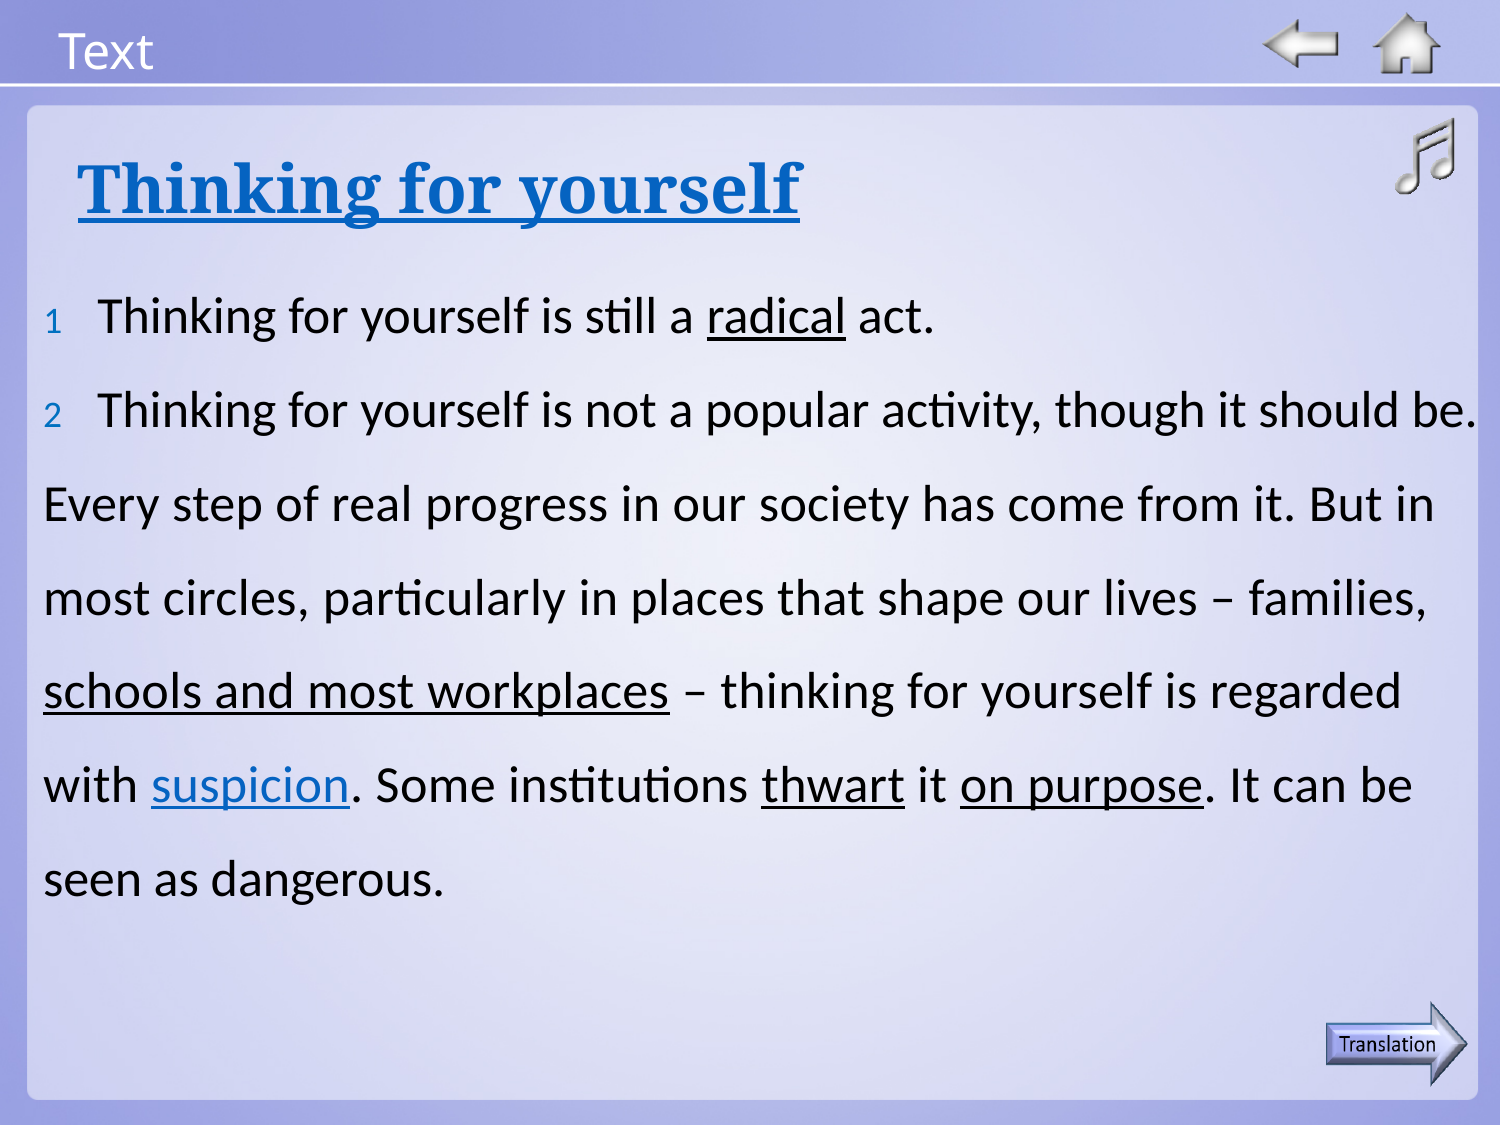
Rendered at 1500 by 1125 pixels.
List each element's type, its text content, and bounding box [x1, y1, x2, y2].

picture [0, 0, 1500, 1125]
list Thinking for yourself 1 Thinking for yourself is still a radical act. 2 Thinking for yourself is not a popular activity, though it should be. Every step of real progress in our society has come from it. But in most circles, particularly in places that shape our lives – families, schools and most workplaces – thinking for yourself is regarded with suspicion. Some institutions thwart it on purpose. It can be seen as dangerous. [27, 140, 1500, 1104]
text_box Text [43, 11, 170, 87]
picture [1324, 999, 1469, 1089]
